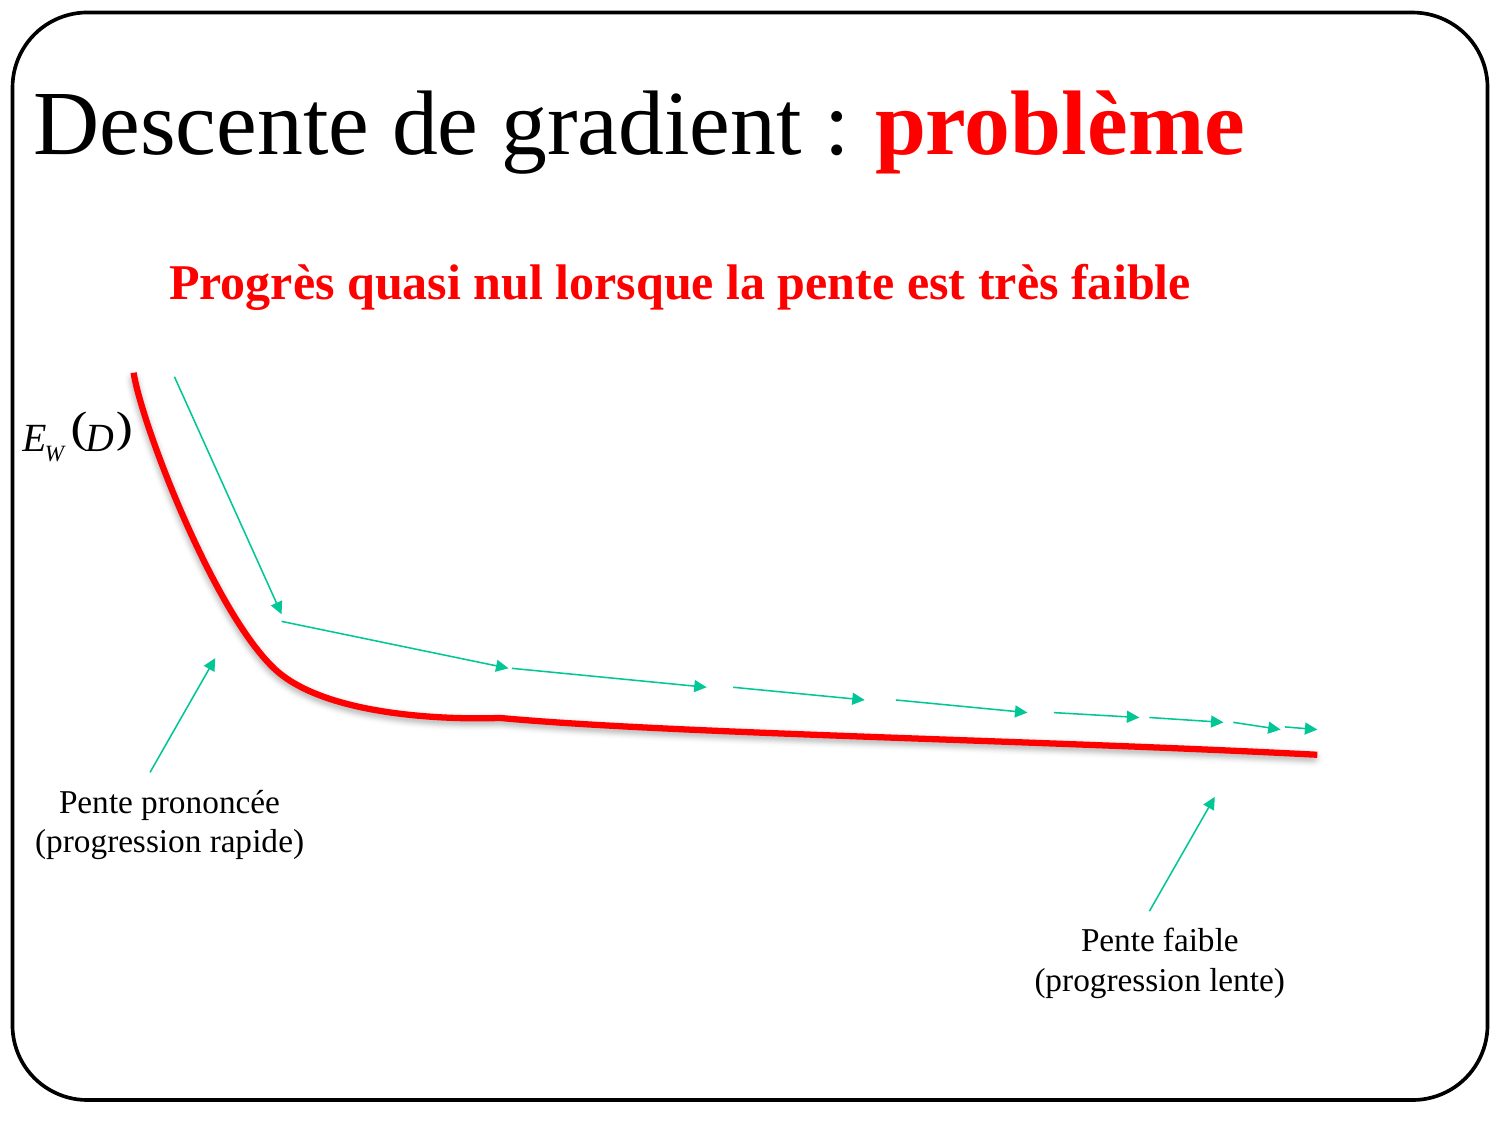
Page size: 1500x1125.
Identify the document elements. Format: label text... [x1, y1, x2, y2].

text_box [1053, 712, 1140, 718]
text_box [234, 421, 1318, 758]
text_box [511, 668, 707, 688]
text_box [1149, 796, 1215, 912]
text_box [895, 699, 1028, 713]
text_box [14, 410, 134, 472]
title Descente de gradient : problème [17, 24, 1466, 212]
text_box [149, 657, 216, 773]
text_box Progrès quasi nul lorsque la pente est très faible [154, 242, 1207, 318]
text_box Pente prononcée (progression rapide) [20, 772, 320, 867]
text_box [732, 687, 865, 701]
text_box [1233, 722, 1281, 730]
text_box [130, 372, 169, 491]
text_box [1149, 717, 1224, 723]
text_box Pente faible (progression lente) [1019, 911, 1301, 1006]
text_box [1284, 726, 1318, 730]
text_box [281, 621, 509, 669]
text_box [174, 376, 282, 615]
